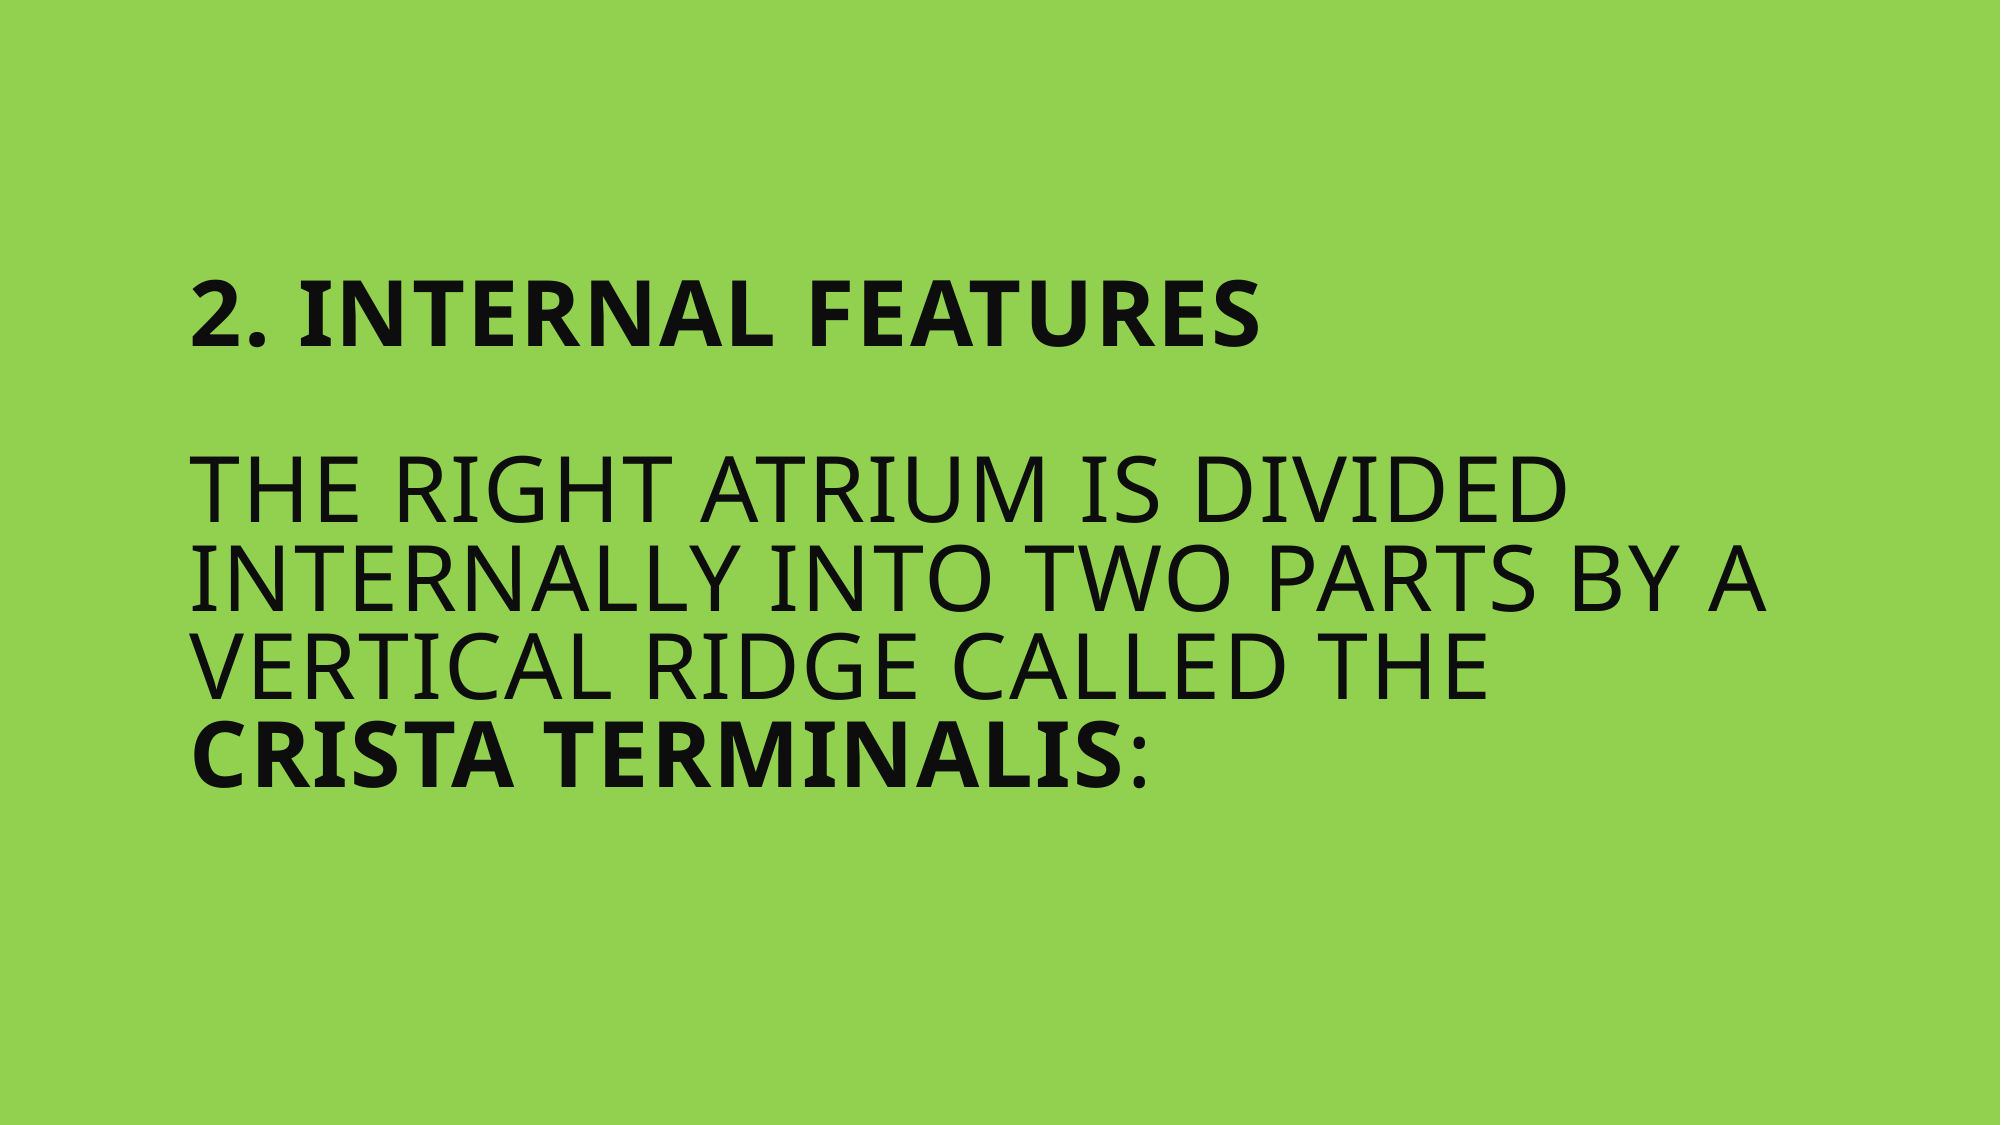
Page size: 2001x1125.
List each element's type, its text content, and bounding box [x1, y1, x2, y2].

title 2. Internal Features The right atrium is divided internally into two parts by a vertical ridge called the Crista Terminalis: [174, 105, 1825, 976]
text_box [159, 269, 1810, 1026]
